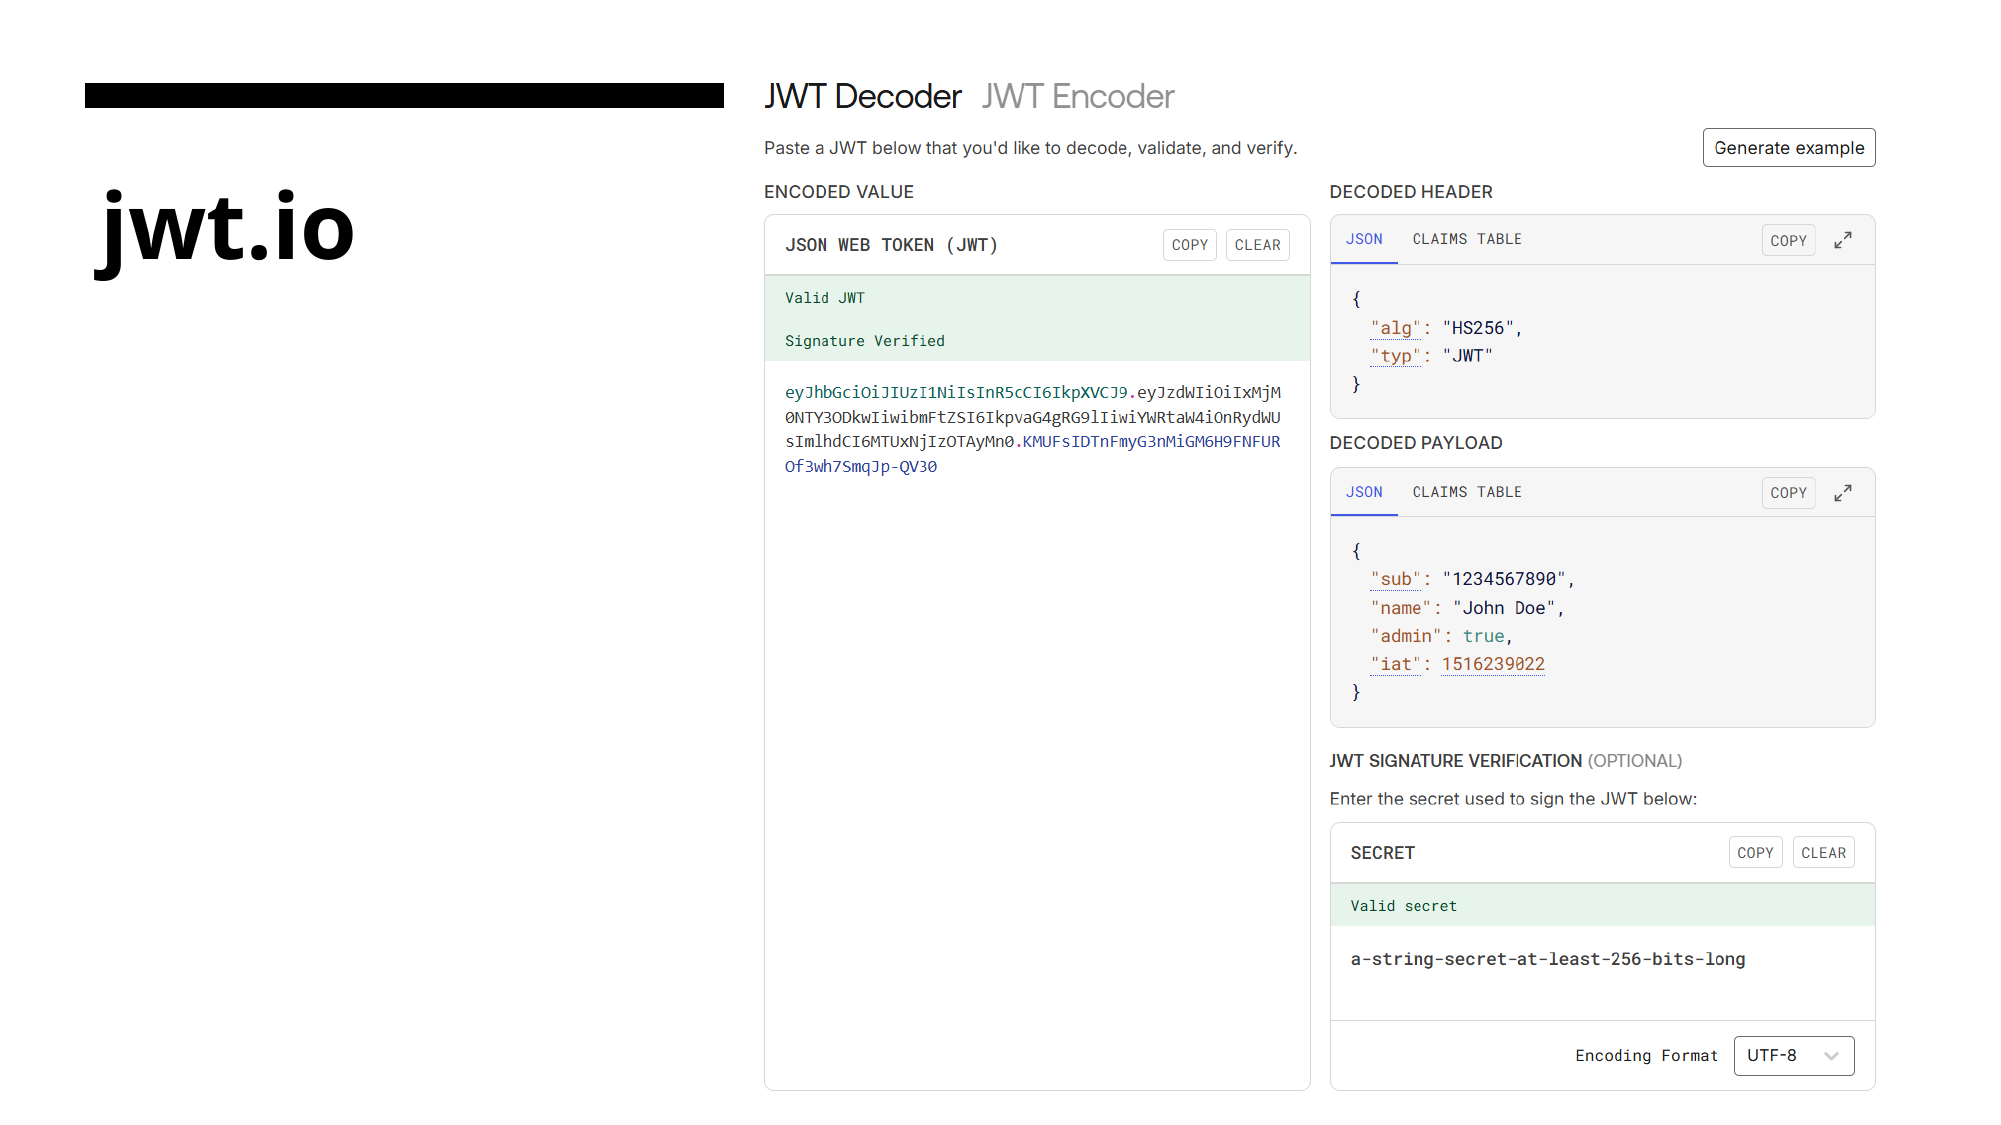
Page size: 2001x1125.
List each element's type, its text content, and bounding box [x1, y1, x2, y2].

title jwt.io [85, 160, 723, 401]
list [723, 66, 1916, 1101]
